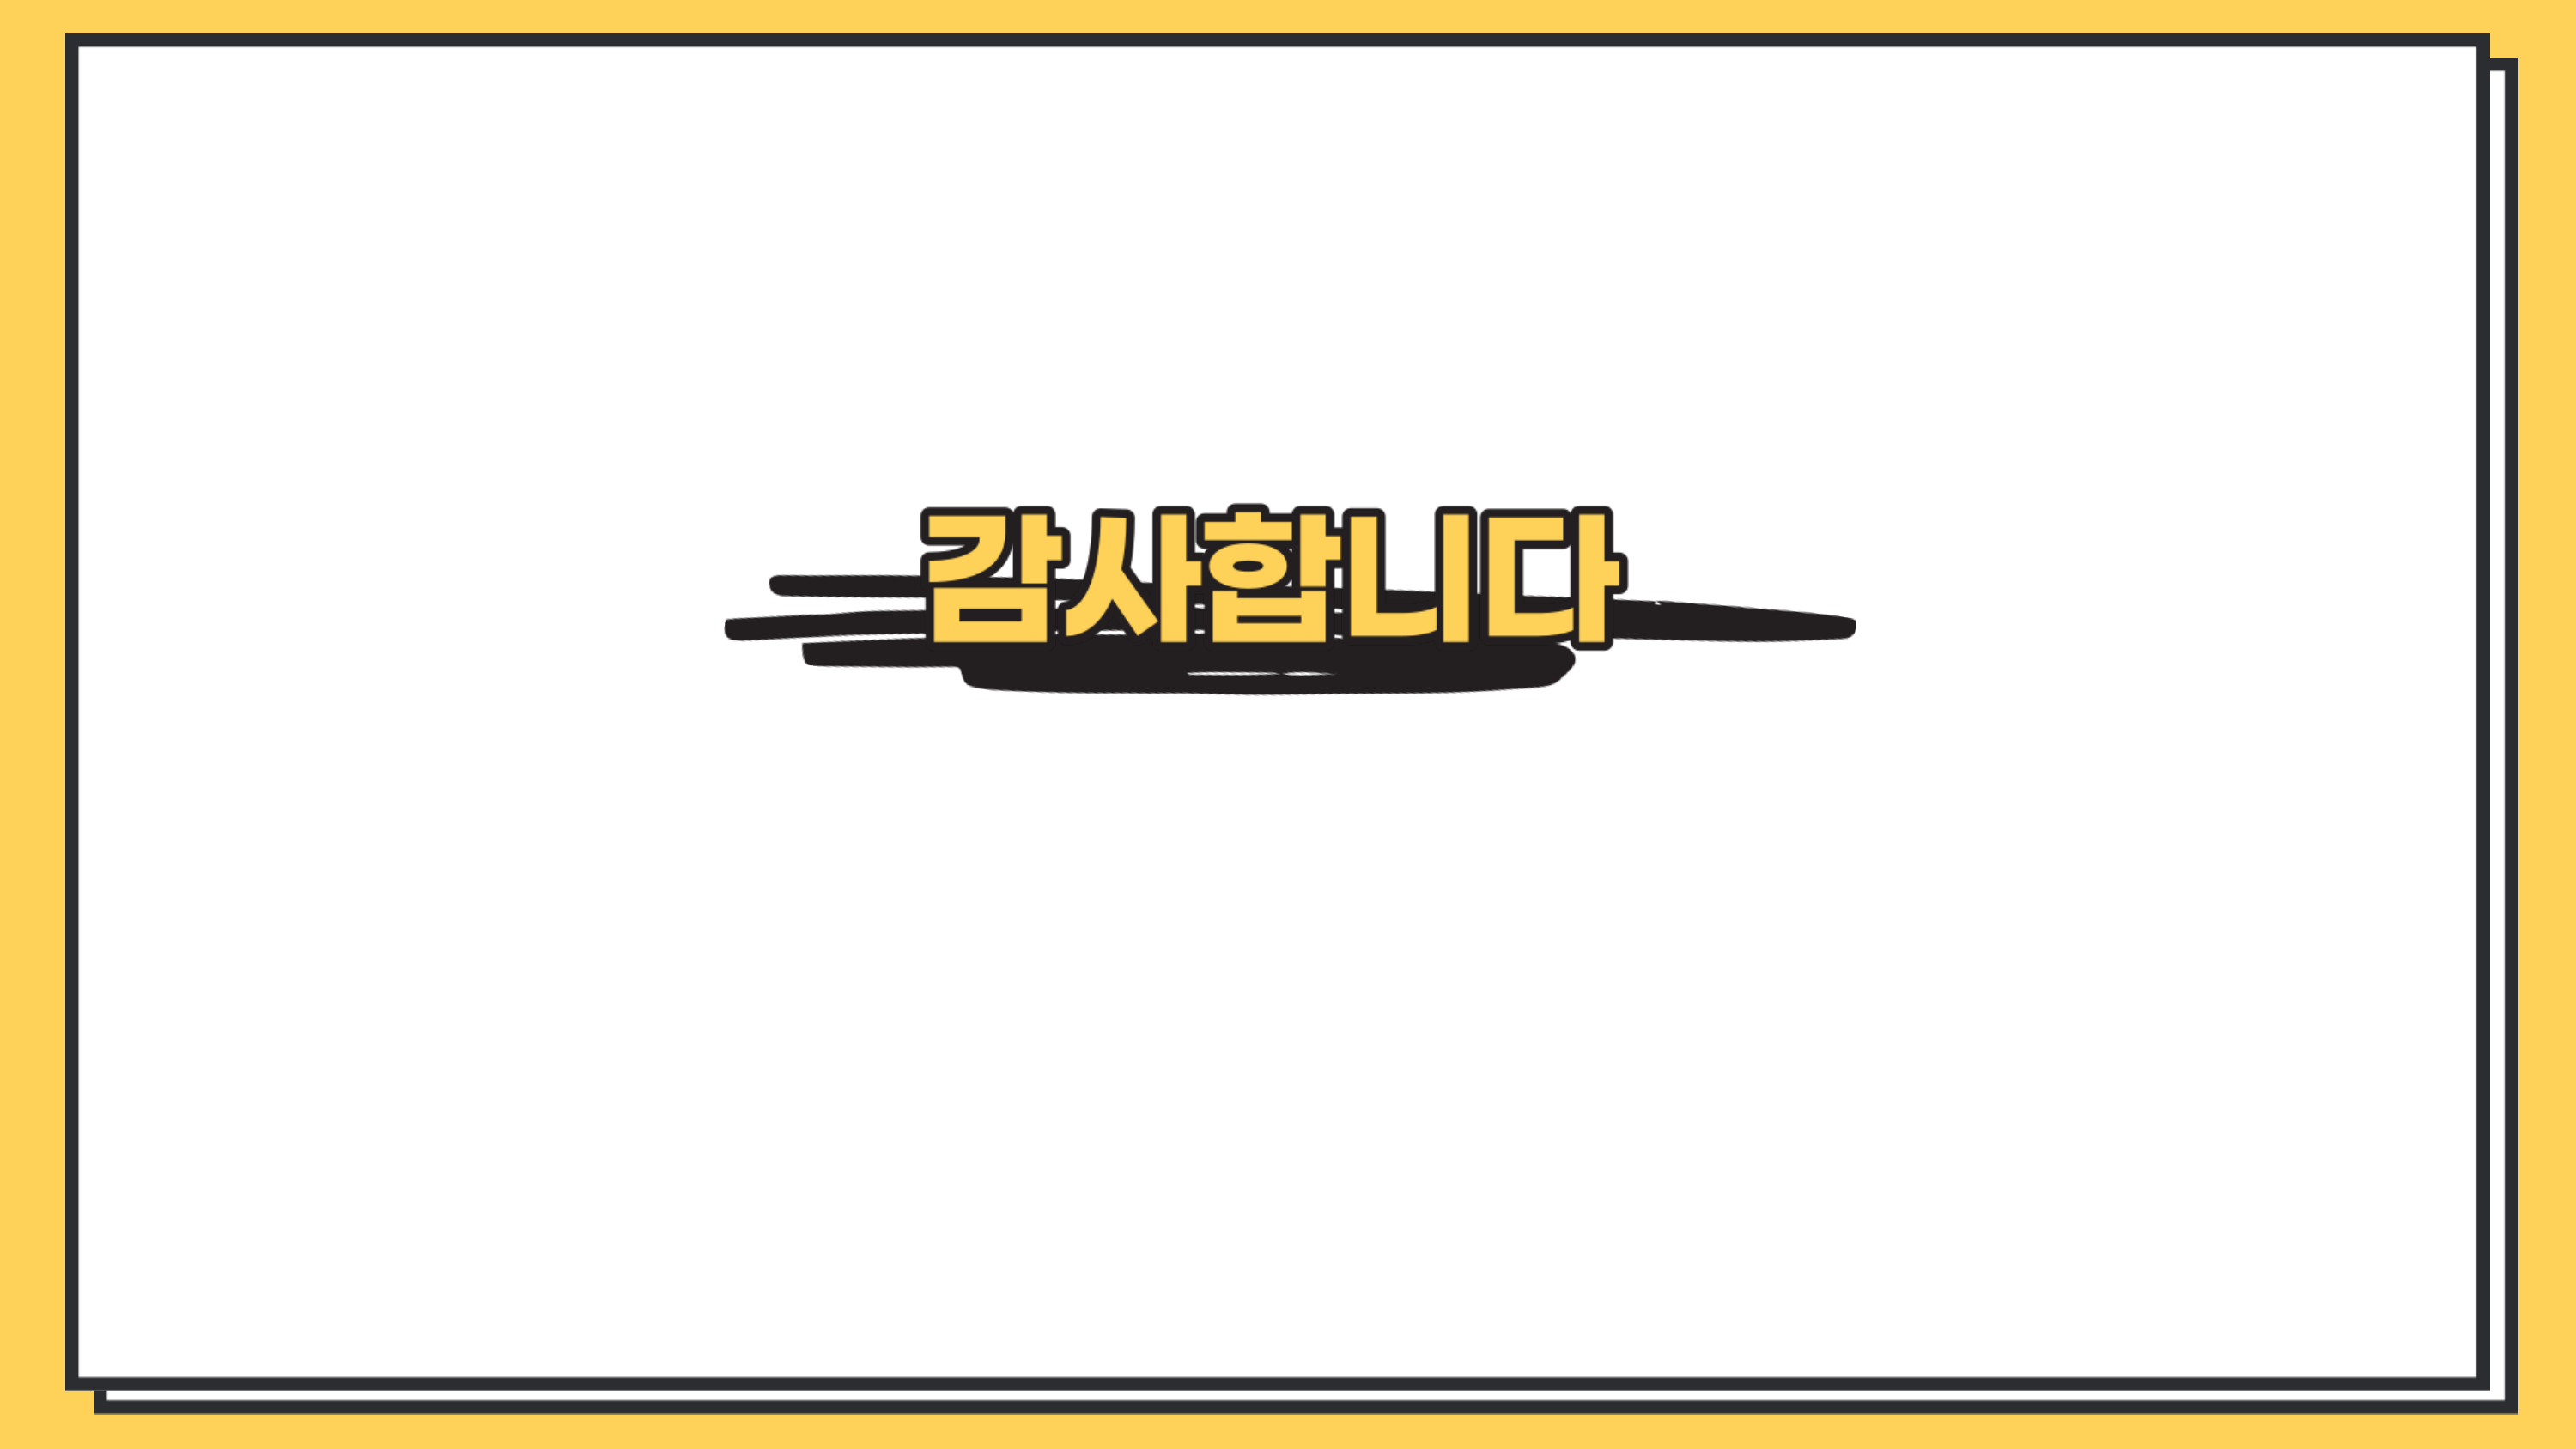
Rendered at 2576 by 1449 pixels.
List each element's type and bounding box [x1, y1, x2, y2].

text_box [1805, 529, 1847, 740]
text_box [64, 33, 2519, 1415]
text_box [728, 529, 738, 740]
picture [743, 427, 1801, 866]
